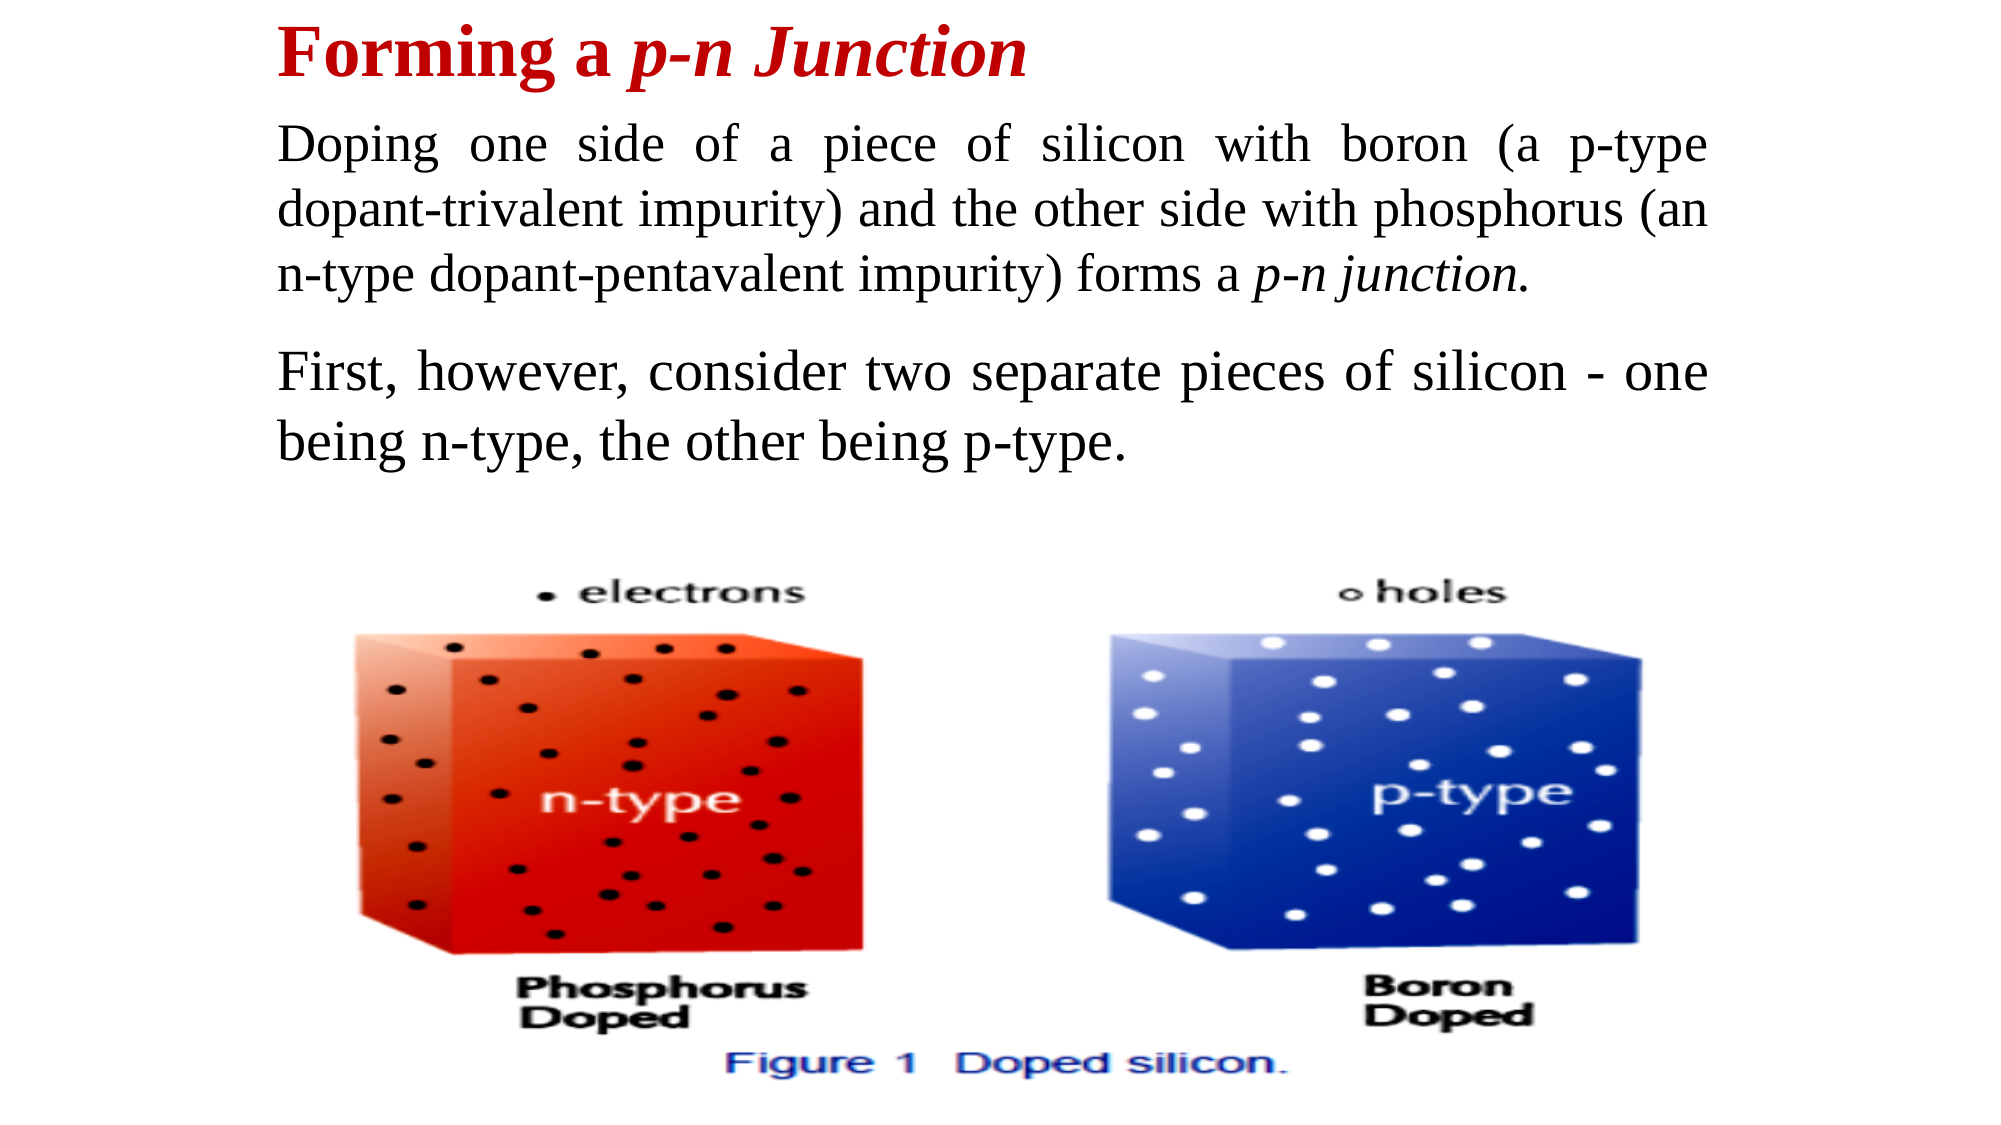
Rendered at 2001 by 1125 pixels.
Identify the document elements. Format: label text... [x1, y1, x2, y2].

text_box Forming a p-n Junction [262, 0, 1045, 99]
text_box First, however, consider two separate pieces of silicon - one being n-type, the other being p-type. [262, 324, 1725, 480]
text_box Doping one side of a piece of silicon with boron (a p-type dopant-trivalent impurity) and the other side with phosphorus (an n-type dopant-pentavalent impurity) forms a p-n junction. [262, 99, 1725, 310]
picture [337, 562, 1651, 1088]
